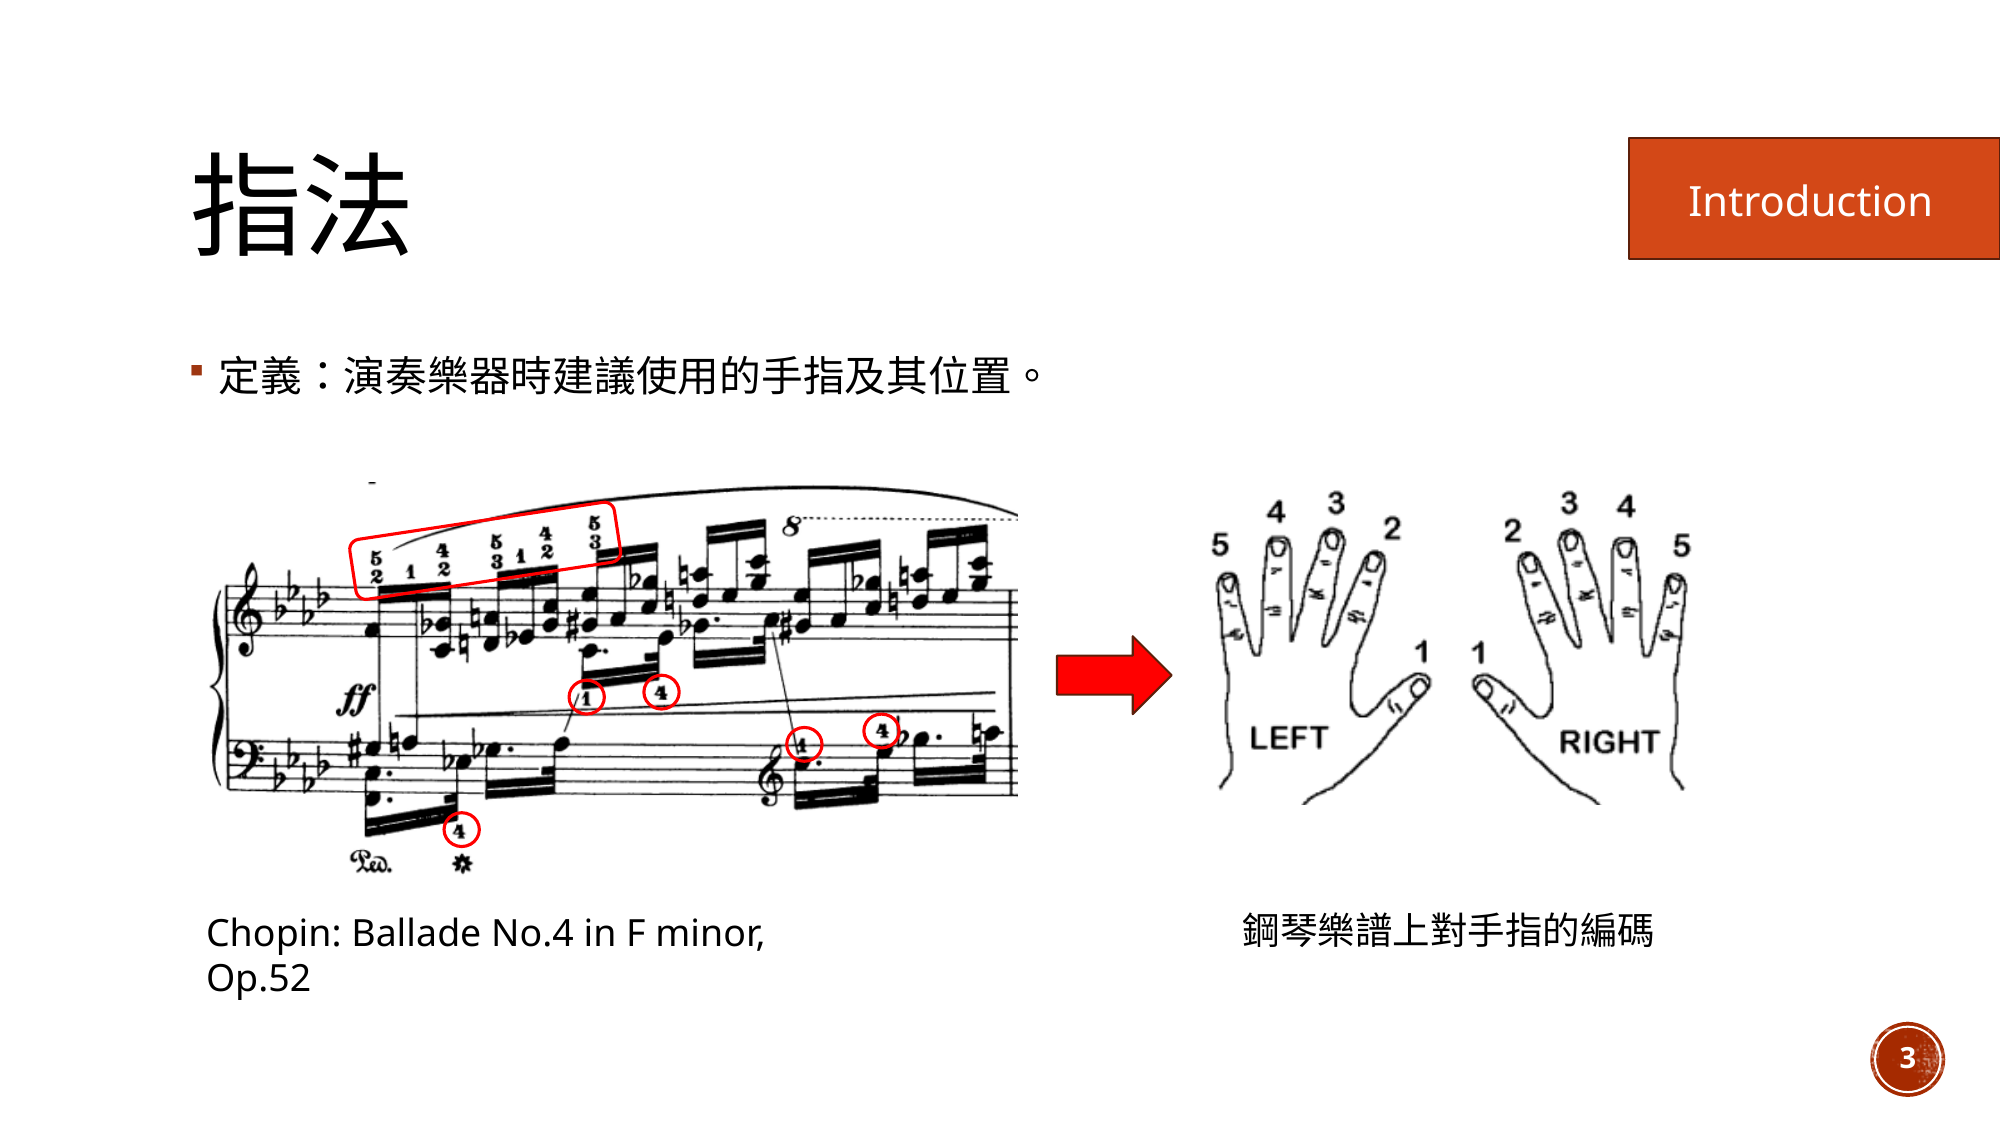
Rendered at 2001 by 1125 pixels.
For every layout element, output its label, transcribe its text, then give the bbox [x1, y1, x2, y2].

text_box [1055, 635, 1173, 716]
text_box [1632, 141, 1998, 257]
text_box Chopin: Ballade No.4 in F minor, Op.52 [191, 901, 893, 1007]
picture [1184, 482, 1720, 805]
text_box 鋼琴樂譜上對手指的編碼 [1227, 899, 1676, 960]
list 定義：演奏樂器時建議使用的手指及其位置。 [173, 348, 1824, 1013]
picture [191, 482, 1018, 879]
title 指法 [175, 79, 1826, 344]
slide_number 3 [1855, 1028, 1961, 1089]
